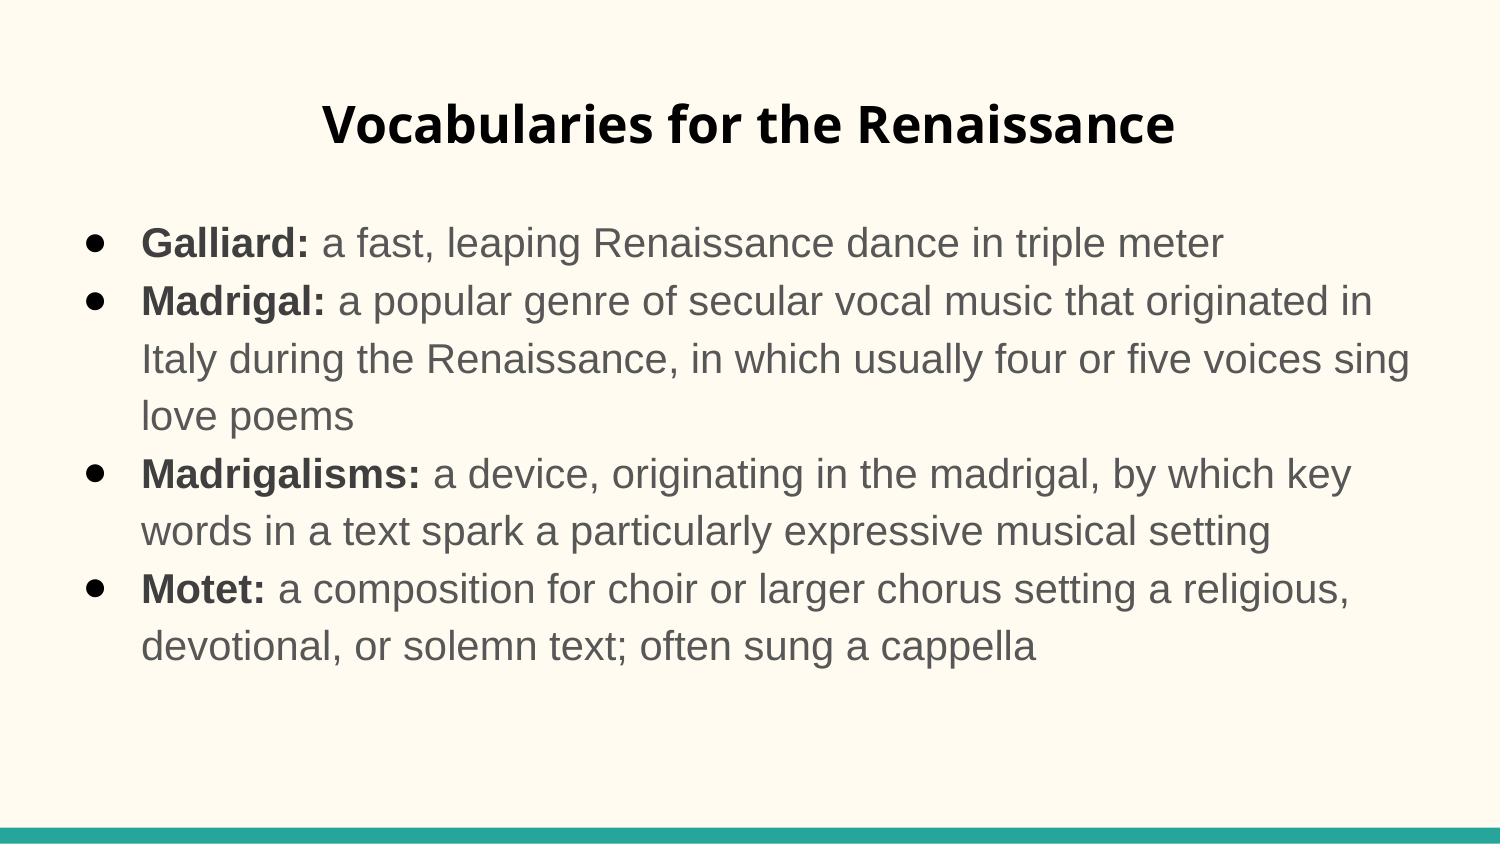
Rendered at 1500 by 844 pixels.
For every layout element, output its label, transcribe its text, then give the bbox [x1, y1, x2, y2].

list Galliard: a fast, leaping Renaissance dance in triple meter Madrigal: a popular genre of secular vocal music that originated in Italy during the Renaissance, in which usually four or five voices sing love poems Madrigalisms: a device, originating in the madrigal, by which key words in a text spark a particularly expressive musical setting Motet: a composition for choir or larger chorus setting a religious, devotional, or solemn text; often sung a cappella [51, 193, 1449, 752]
title Vocabularies for the Renaissance [51, 72, 1449, 174]
